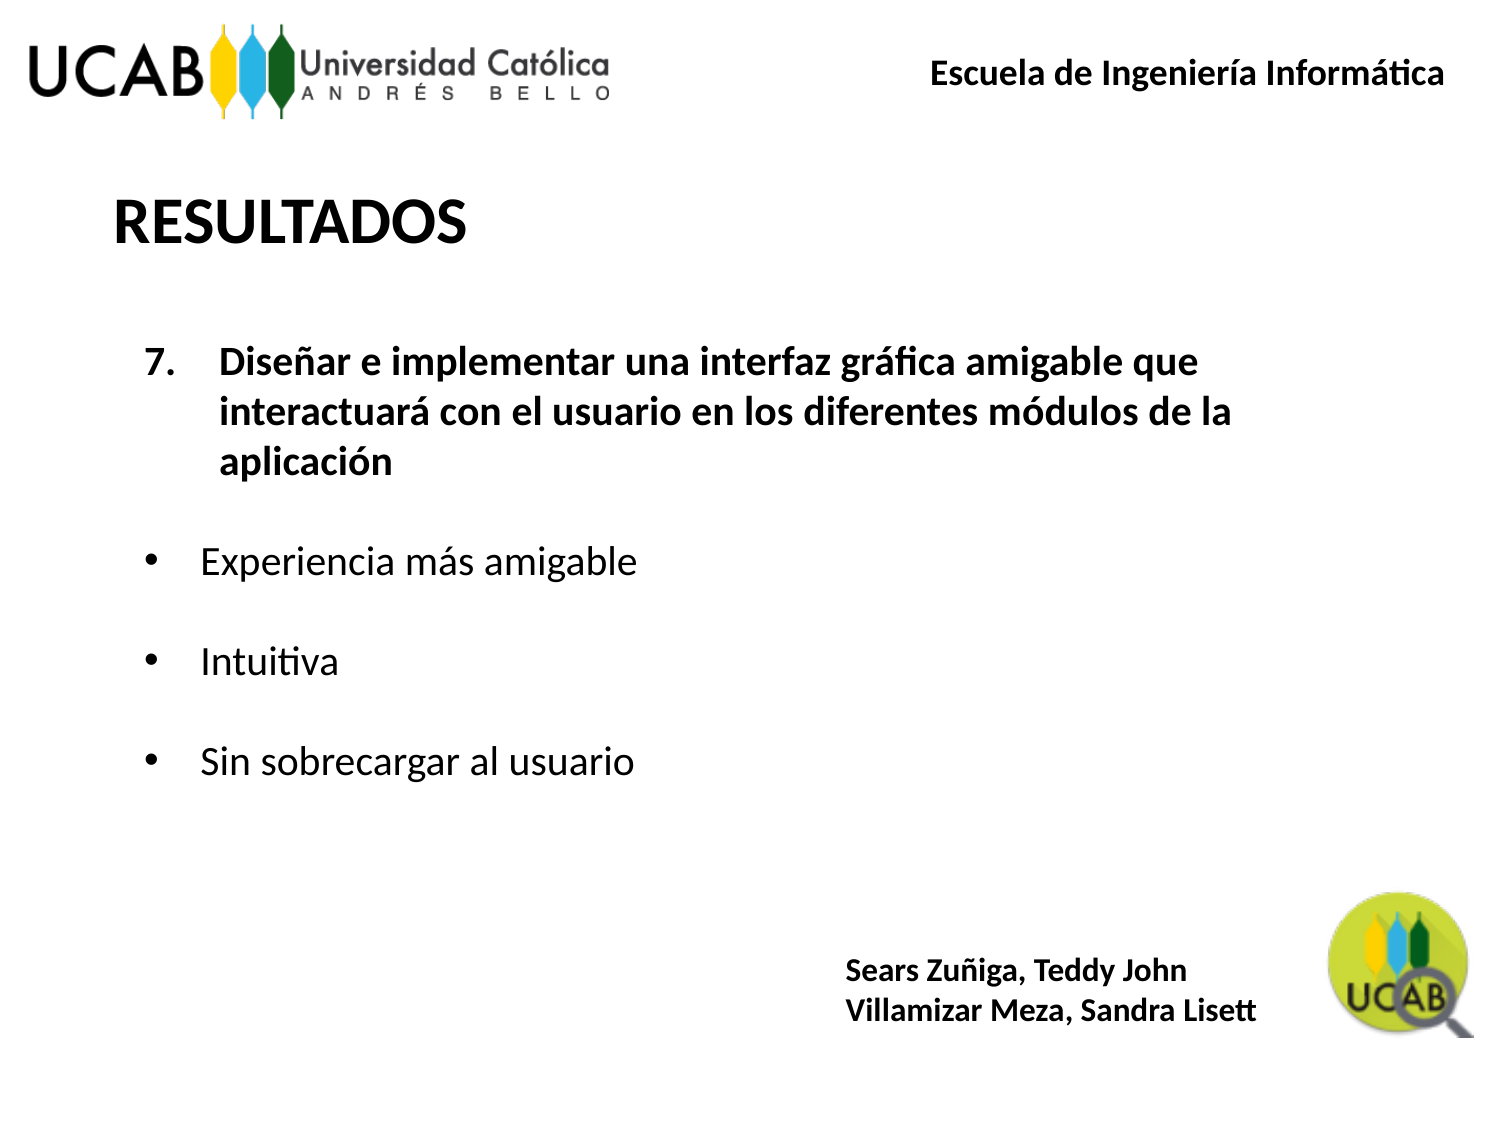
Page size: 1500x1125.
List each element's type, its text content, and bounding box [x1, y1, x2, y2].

text_box RESULTADOS [98, 169, 484, 265]
text_box Diseñar e implementar una interfaz gráfica amigable que interactuará con el usuario en los diferentes módulos de la aplicación Experiencia más amigable Intuitiva Sin sobrecargar al usuario [129, 326, 1358, 792]
picture [0, 6, 631, 136]
text_box Escuela de Ingeniería Informática [915, 40, 1461, 101]
text_box Sears Zuñiga, Teddy John Villamizar Meza, Sandra Lisett [830, 940, 1318, 1036]
picture [1323, 887, 1474, 1038]
